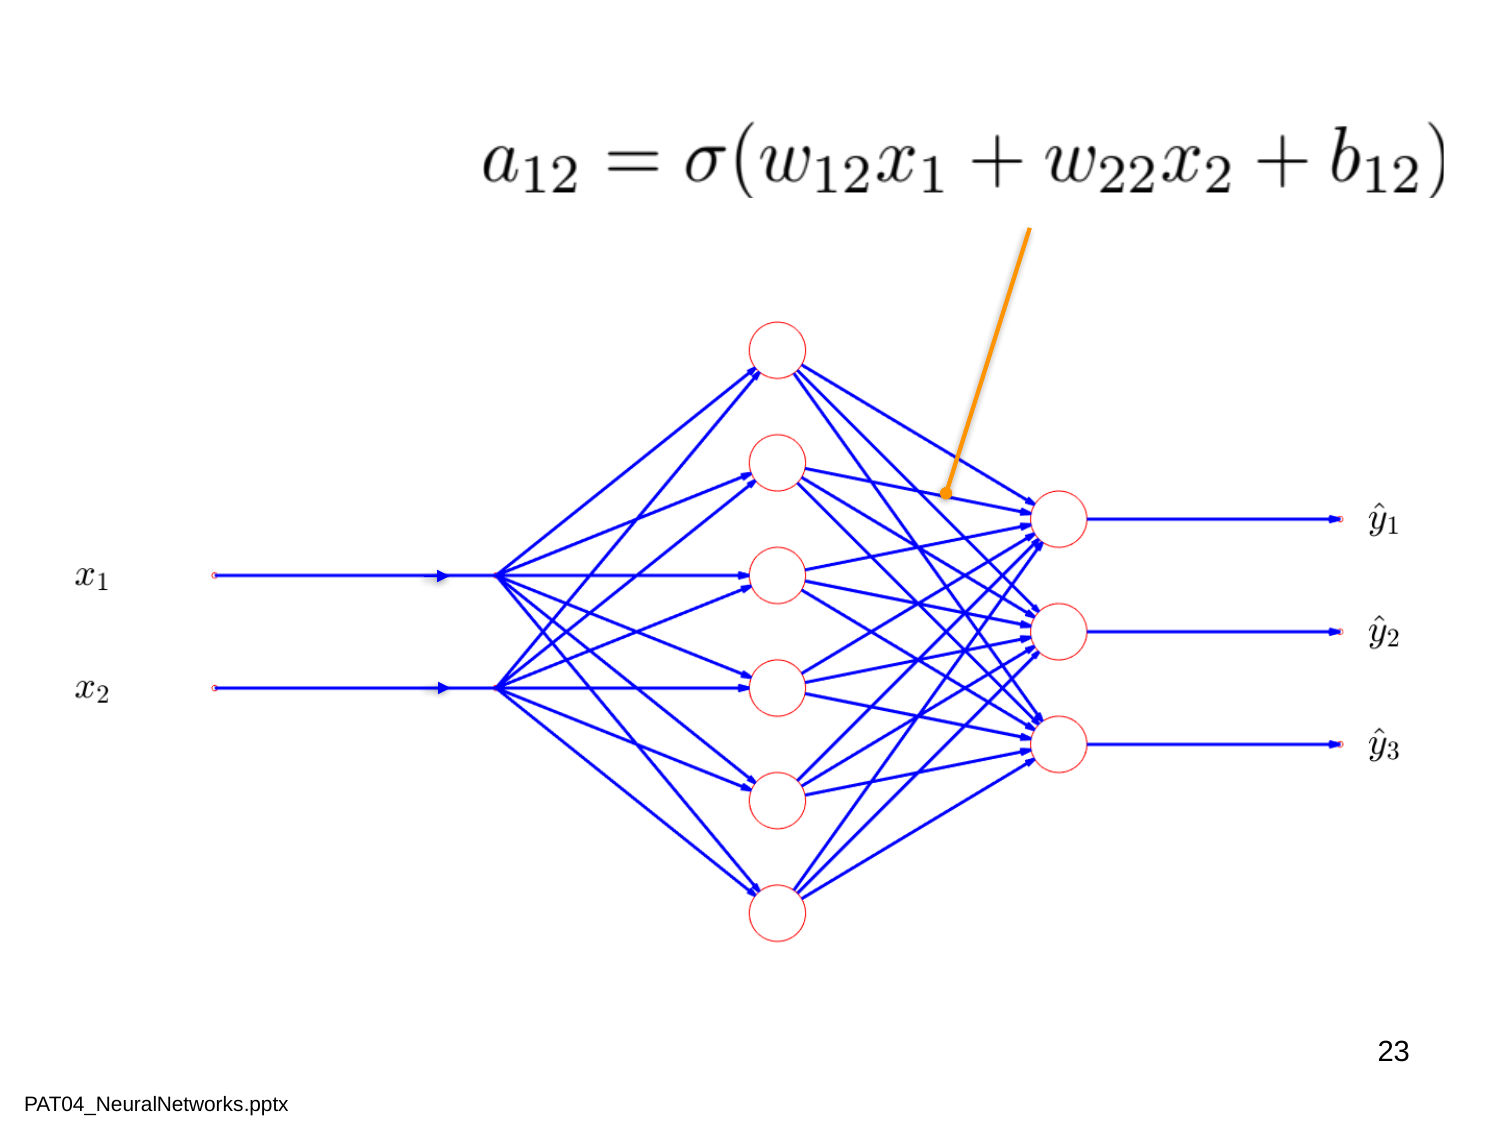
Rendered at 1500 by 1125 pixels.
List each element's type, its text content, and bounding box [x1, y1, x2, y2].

picture [483, 120, 1444, 198]
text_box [945, 227, 1031, 494]
slide_number 23 [1074, 1024, 1426, 1103]
picture [39, 272, 1444, 1003]
footer PAT04_NeuralNetworks.pptx [0, 1083, 395, 1125]
